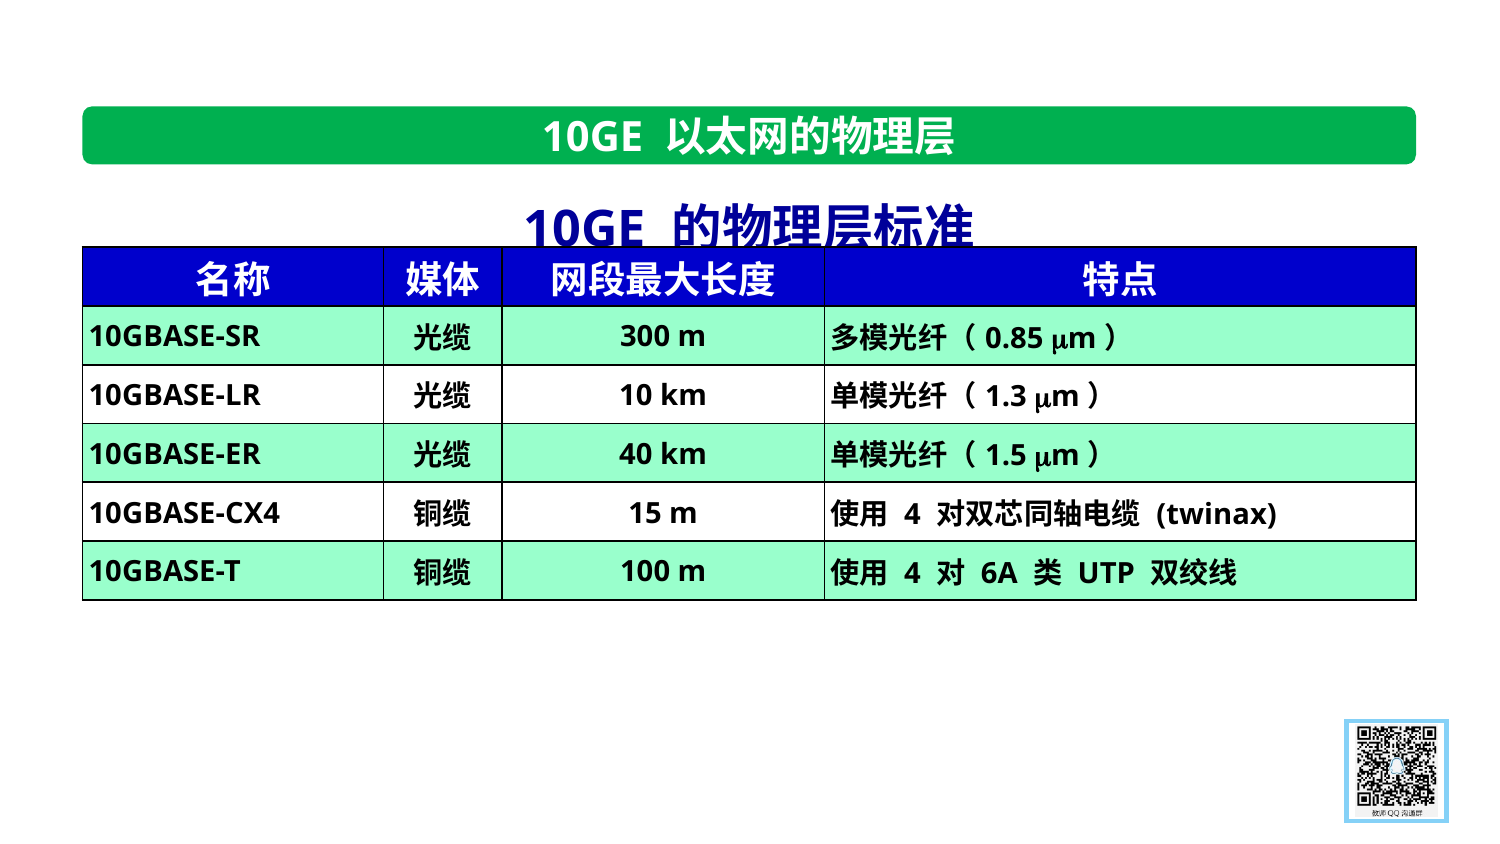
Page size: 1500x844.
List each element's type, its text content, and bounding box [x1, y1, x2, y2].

text_box [82, 106, 526, 165]
table_cell 光缆 [384, 307, 501, 364]
table_cell 10GBASE-CX4 [83, 483, 383, 540]
table_cell 15 m [503, 483, 824, 540]
table_cell 10GBASE-SR [83, 307, 383, 364]
text_box 10GE 以太网的物理层 [526, 102, 972, 168]
table_cell 单模光纤（1.5 m） [825, 424, 1415, 481]
table_cell 使用 4 对 6A 类 UTP 双绞线 [825, 542, 1415, 599]
table_cell 使用 4 对双芯同轴电缆 (twinax) [825, 483, 1415, 540]
picture [1355, 724, 1438, 817]
table_cell 光缆 [384, 424, 501, 481]
table_cell 10 km [503, 366, 824, 423]
table_cell 100 m [503, 542, 824, 599]
text_box 10GE 的物理层标准 [508, 188, 990, 246]
table_header 名称 [83, 248, 383, 305]
text_box [972, 106, 1417, 165]
table_cell 300 m [503, 307, 824, 364]
table_cell 光缆 [384, 366, 501, 423]
table_header 媒体 [384, 248, 501, 305]
table_cell 10GBASE-ER [83, 424, 383, 481]
table_header 特点 [825, 248, 1415, 305]
table_cell 10GBASE-T [83, 542, 383, 599]
table_cell 多模光纤（0.85 m） [825, 307, 1415, 364]
table_cell 单模光纤（1.3 m） [825, 366, 1415, 423]
table_cell 铜缆 [384, 483, 501, 540]
table_cell 40 km [503, 424, 824, 481]
table_cell 10GBASE-LR [83, 366, 383, 423]
table_header 网段最大长度 [503, 248, 824, 305]
table_cell 铜缆 [384, 542, 501, 599]
